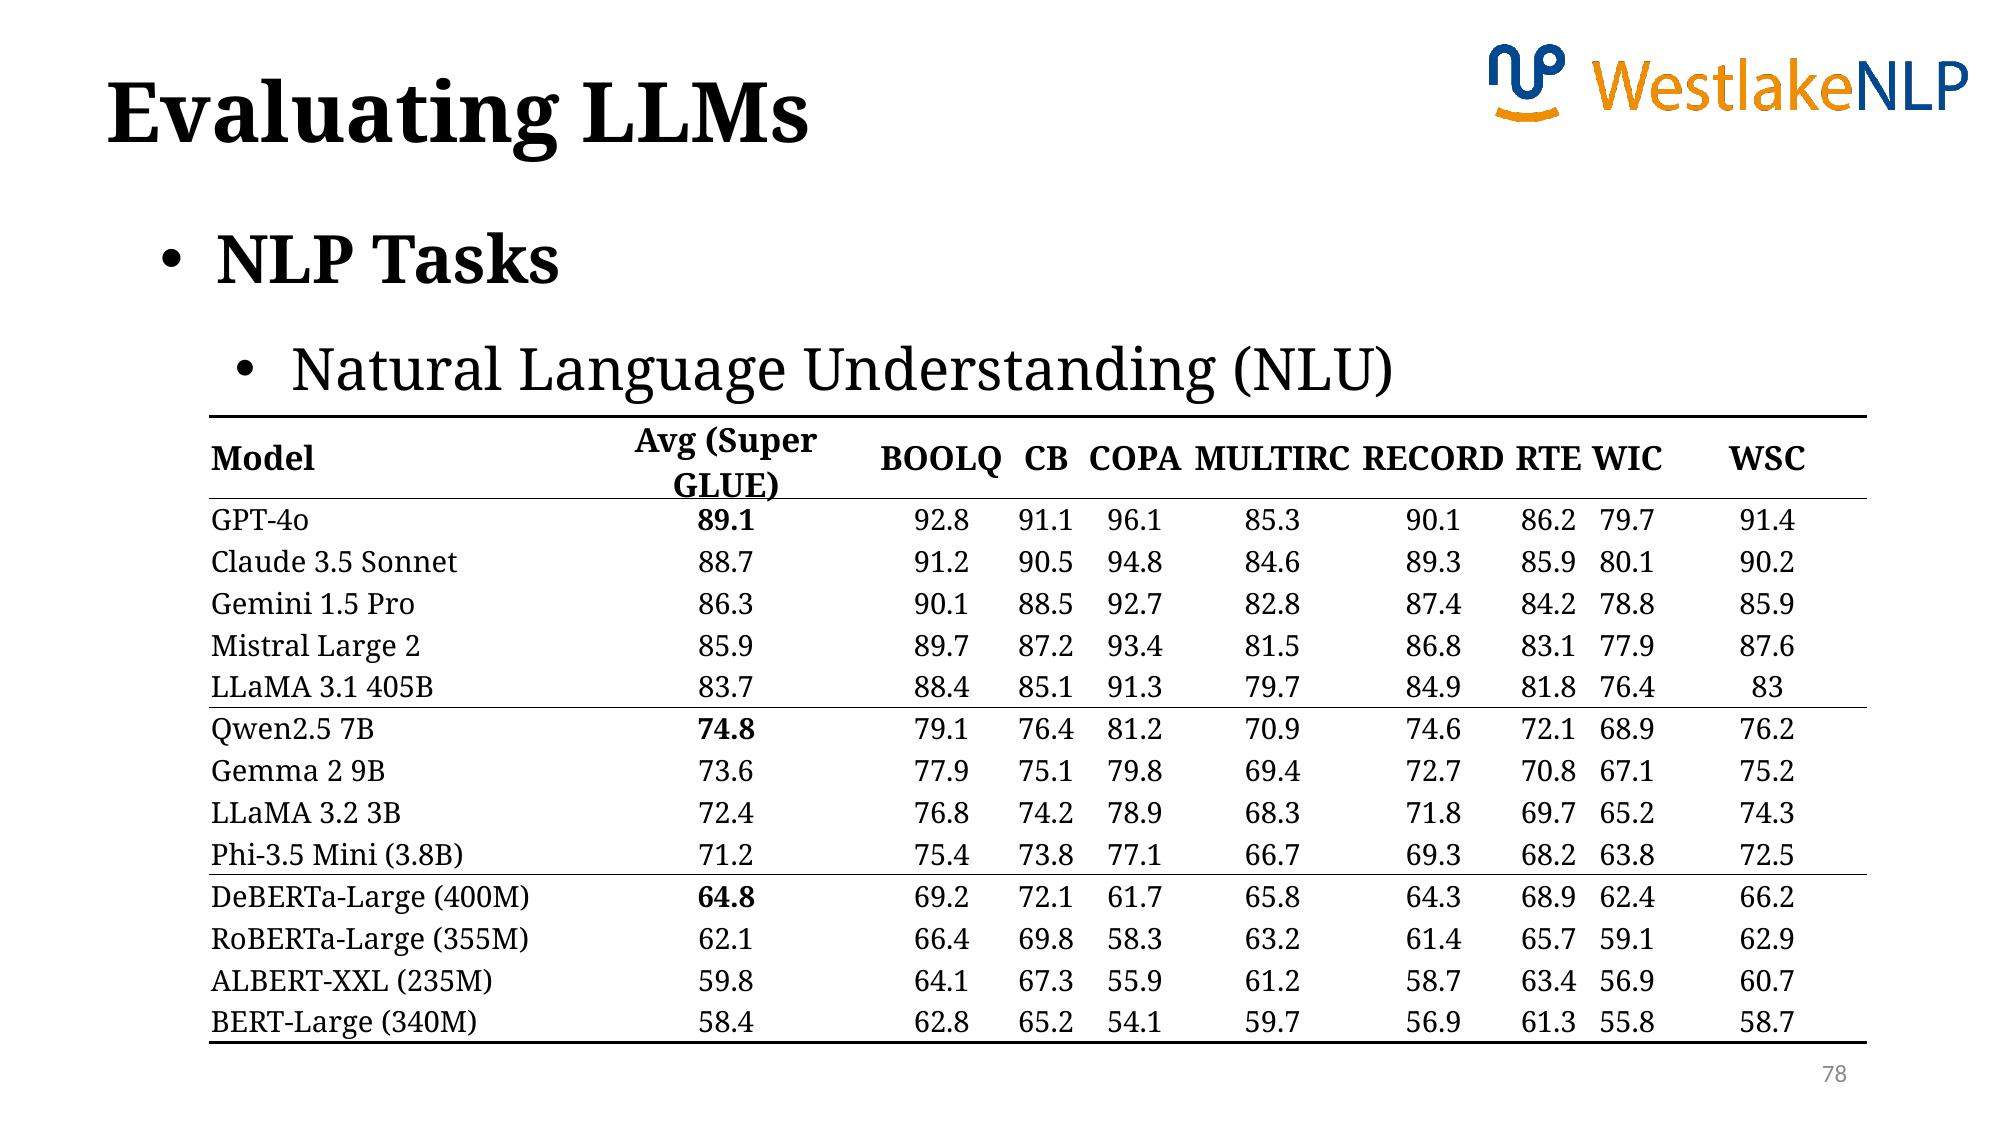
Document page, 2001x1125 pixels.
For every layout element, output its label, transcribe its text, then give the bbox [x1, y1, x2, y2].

table_cell GPT-4o [209, 499, 579, 540]
table_cell Qwen2.5 7B [209, 708, 579, 749]
table_cell 82.8 [1189, 582, 1356, 624]
table_cell 92.8 [873, 499, 1011, 540]
table_cell 88.4 [873, 666, 1011, 707]
table_cell 79.7 [1587, 499, 1668, 540]
table_cell 54.1 [1082, 1001, 1189, 1041]
table_cell 90.5 [1011, 540, 1082, 582]
table_cell 59.8 [579, 959, 873, 1001]
table_cell 86.2 [1511, 499, 1587, 540]
table_header WIC [1587, 418, 1668, 498]
table_cell 69.7 [1511, 791, 1587, 833]
table_cell 91.1 [1011, 499, 1082, 540]
table_cell 66.7 [1189, 833, 1356, 874]
table_cell 71.2 [579, 833, 873, 874]
table_cell 65.7 [1511, 917, 1587, 959]
table_cell 68.3 [1189, 791, 1356, 833]
table_cell 64.8 [579, 875, 873, 917]
table_cell 56.9 [1356, 1001, 1511, 1041]
table_cell 68.2 [1511, 833, 1587, 874]
table_cell 79.1 [873, 708, 1011, 749]
table_cell 72.4 [579, 791, 873, 833]
table_cell 65.2 [1587, 791, 1668, 833]
table_cell 71.8 [1356, 791, 1511, 833]
table_cell 61.2 [1189, 959, 1356, 1001]
table_cell 84.9 [1356, 666, 1511, 707]
table_cell 87.6 [1668, 624, 1867, 666]
table_cell 61.3 [1511, 1001, 1587, 1041]
table_cell 91.4 [1668, 499, 1867, 540]
table_cell Phi-3.5 Mini (3.8B) [209, 833, 579, 874]
table_cell 89.1 [579, 499, 873, 540]
table_cell 65.2 [1011, 1001, 1082, 1041]
table_cell 72.1 [1511, 708, 1587, 749]
table_header Model [209, 418, 579, 498]
table_cell 92.7 [1082, 582, 1189, 624]
table_cell 62.1 [579, 917, 873, 959]
table_cell 72.5 [1668, 833, 1867, 874]
table_cell 87.4 [1356, 582, 1511, 624]
table_cell 66.4 [873, 917, 1011, 959]
table_cell 84.2 [1511, 582, 1587, 624]
table_cell 78.9 [1082, 791, 1189, 833]
table_cell 70.9 [1189, 708, 1356, 749]
table_cell Gemma 2 9B [209, 749, 579, 791]
table_cell 72.1 [1011, 875, 1082, 917]
table_cell 87.2 [1011, 624, 1082, 666]
table_cell 69.3 [1356, 833, 1511, 874]
table_cell 61.7 [1082, 875, 1189, 917]
table_header COPA [1082, 418, 1189, 498]
table_cell 85.3 [1189, 499, 1356, 540]
table_cell 77.9 [873, 749, 1011, 791]
table_header RECORD [1356, 418, 1511, 498]
table_cell 85.9 [579, 624, 873, 666]
table_cell 86.8 [1356, 624, 1511, 666]
table_cell LLaMA 3.2 3B [209, 791, 579, 833]
table_cell 70.8 [1511, 749, 1587, 791]
table_cell 81.5 [1189, 624, 1356, 666]
table_cell 89.3 [1356, 540, 1511, 582]
table_cell 73.8 [1011, 833, 1082, 874]
table_cell 55.9 [1082, 959, 1189, 1001]
table_cell 60.7 [1668, 959, 1867, 1001]
table_cell 75.2 [1668, 749, 1867, 791]
table_cell 96.1 [1082, 499, 1189, 540]
table_cell 76.8 [873, 791, 1011, 833]
table_cell 58.4 [579, 1001, 873, 1041]
table_cell 85.9 [1668, 582, 1867, 624]
table_cell 62.8 [873, 1001, 1011, 1041]
table_cell ALBERT-XXL (235M) [209, 959, 579, 1001]
table_cell BERT-Large (340M) [209, 1001, 579, 1041]
table_cell 58.3 [1082, 917, 1189, 959]
table_cell 75.4 [873, 833, 1011, 874]
table_cell 69.4 [1189, 749, 1356, 791]
table_cell 55.8 [1587, 1001, 1668, 1041]
table_cell 74.6 [1356, 708, 1511, 749]
table_cell 65.8 [1189, 875, 1356, 917]
table_cell RoBERTa-Large (355M) [209, 917, 579, 959]
table_cell 67.3 [1011, 959, 1082, 1001]
table_cell 63.2 [1189, 917, 1356, 959]
table_cell 83 [1668, 666, 1867, 707]
table_cell 74.2 [1011, 791, 1082, 833]
table_cell LLaMA 3.1 405B [209, 666, 579, 707]
table_cell 78.8 [1587, 582, 1668, 624]
table_header BOOLQ [873, 418, 1011, 498]
table_cell 93.4 [1082, 624, 1189, 666]
table_cell 66.2 [1668, 875, 1867, 917]
table_cell 77.9 [1587, 624, 1668, 666]
table_cell 63.8 [1587, 833, 1668, 874]
table_cell 76.2 [1668, 708, 1867, 749]
table_header MULTIRC [1189, 418, 1356, 498]
table_header WSC [1668, 418, 1867, 498]
table_cell 80.1 [1587, 540, 1668, 582]
table_cell 84.6 [1189, 540, 1356, 582]
table_cell 59.7 [1189, 1001, 1356, 1041]
table_header Avg (Super GLUE) [579, 418, 873, 498]
table_cell 79.7 [1189, 666, 1356, 707]
picture [1459, 0, 2000, 170]
table_cell 85.1 [1011, 666, 1082, 707]
table_cell 56.9 [1587, 959, 1668, 1001]
table_cell 63.4 [1511, 959, 1587, 1001]
table_cell 79.8 [1082, 749, 1189, 791]
table_cell 59.1 [1587, 917, 1668, 959]
table_cell 73.6 [579, 749, 873, 791]
table_cell 88.5 [1011, 582, 1082, 624]
table_cell DeBERTa-Large (400M) [209, 875, 579, 917]
text_box NLP Tasks Natural Language Understanding (NLU) [144, 169, 1911, 410]
table_cell 58.7 [1356, 959, 1511, 1001]
table_cell 72.7 [1356, 749, 1511, 791]
table_cell 81.8 [1511, 666, 1587, 707]
table_cell 89.7 [873, 624, 1011, 666]
table_cell 64.1 [873, 959, 1011, 1001]
table_cell Claude 3.5 Sonnet [209, 540, 579, 582]
table_cell 62.9 [1668, 917, 1867, 959]
table_cell 94.8 [1082, 540, 1189, 582]
table_cell 67.1 [1587, 749, 1668, 791]
text_box Evaluating LLMs [91, 52, 1459, 168]
table_cell 76.4 [1587, 666, 1668, 707]
table_cell 69.8 [1011, 917, 1082, 959]
table_cell 58.7 [1668, 1001, 1867, 1041]
slide_number 78 [1412, 1044, 1863, 1103]
table_cell 91.2 [873, 540, 1011, 582]
table_cell 90.1 [873, 582, 1011, 624]
table_cell Mistral Large 2 [209, 624, 579, 666]
table_cell 85.9 [1511, 540, 1587, 582]
table_cell 83.7 [579, 666, 873, 707]
table_cell 91.3 [1082, 666, 1189, 707]
table_cell 64.3 [1356, 875, 1511, 917]
table_cell 68.9 [1587, 708, 1668, 749]
table_cell 88.7 [579, 540, 873, 582]
table_cell 68.9 [1511, 875, 1587, 917]
table_cell Gemini 1.5 Pro [209, 582, 579, 624]
table_cell 61.4 [1356, 917, 1511, 959]
table_cell 74.3 [1668, 791, 1867, 833]
table_cell 76.4 [1011, 708, 1082, 749]
table_cell 62.4 [1587, 875, 1668, 917]
table_cell 74.8 [579, 708, 873, 749]
table_cell 86.3 [579, 582, 873, 624]
table_cell 75.1 [1011, 749, 1082, 791]
table_cell 90.2 [1668, 540, 1867, 582]
table_header CB [1011, 418, 1082, 498]
table_cell 69.2 [873, 875, 1011, 917]
table_header RTE [1511, 418, 1587, 498]
table_cell 90.1 [1356, 499, 1511, 540]
table_cell 81.2 [1082, 708, 1189, 749]
table_cell 83.1 [1511, 624, 1587, 666]
table_cell 77.1 [1082, 833, 1189, 874]
